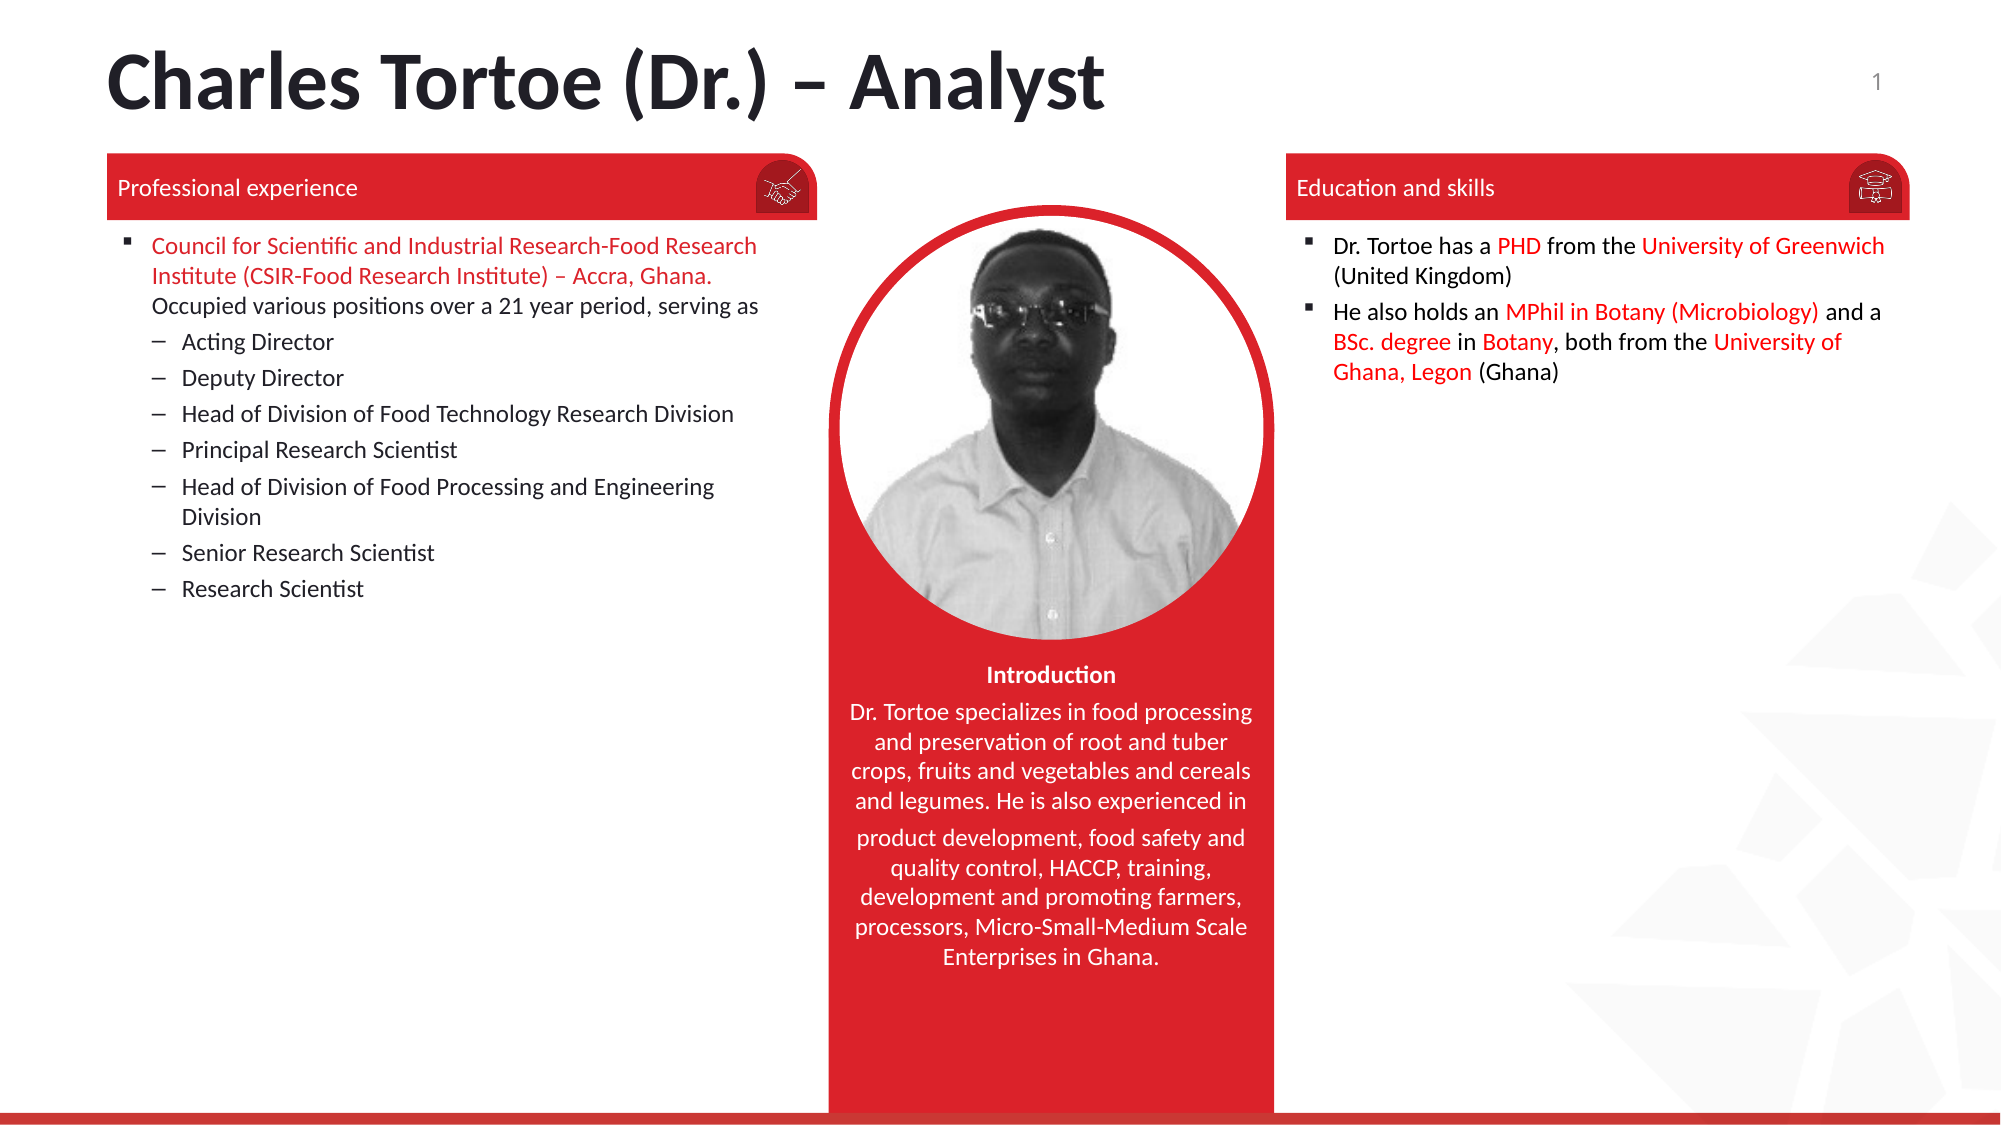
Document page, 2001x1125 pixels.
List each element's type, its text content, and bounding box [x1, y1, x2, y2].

text_box Introduction Dr. Tortoe specializes in food processing and preservation of root and tuber crops, fruits and vegetables and cereals and legumes. He is also experienced in product development, food safety and quality control, HACCP, training, development and promoting farmers, processors, Micro-Small-Medium Scale Enterprises in Ghana. [843, 658, 1260, 971]
picture [839, 215, 1264, 640]
slide_number 1 [1845, 59, 1894, 106]
picture [754, 158, 811, 215]
text_box Professional experience [107, 153, 818, 221]
text_box Dr. Tortoe has a PHD from the University of Greenwich (United Kingdom) He also holds an MPhil in Botany (Microbiology) and a BSc. degree in Botany, both from the University of Ghana, Legon (Ghana) [1303, 229, 1893, 386]
text_box Education and skills [1286, 153, 1910, 221]
picture [1847, 158, 1904, 215]
text_box Council for Scientific and Industrial Research-Food Research Institute (CSIR-Food Research Institute) – Accra, Ghana. Occupied various positions over a 21 year period, serving as Acting Director Deputy Director Head of Division of Food Technology Research Division Principal Research Scientist Head of Division of Food Processing and Engineering Division Senior Research Scientist Research Scientist [121, 229, 802, 639]
title Charles Tortoe (Dr.) – Analyst [107, 37, 1829, 226]
